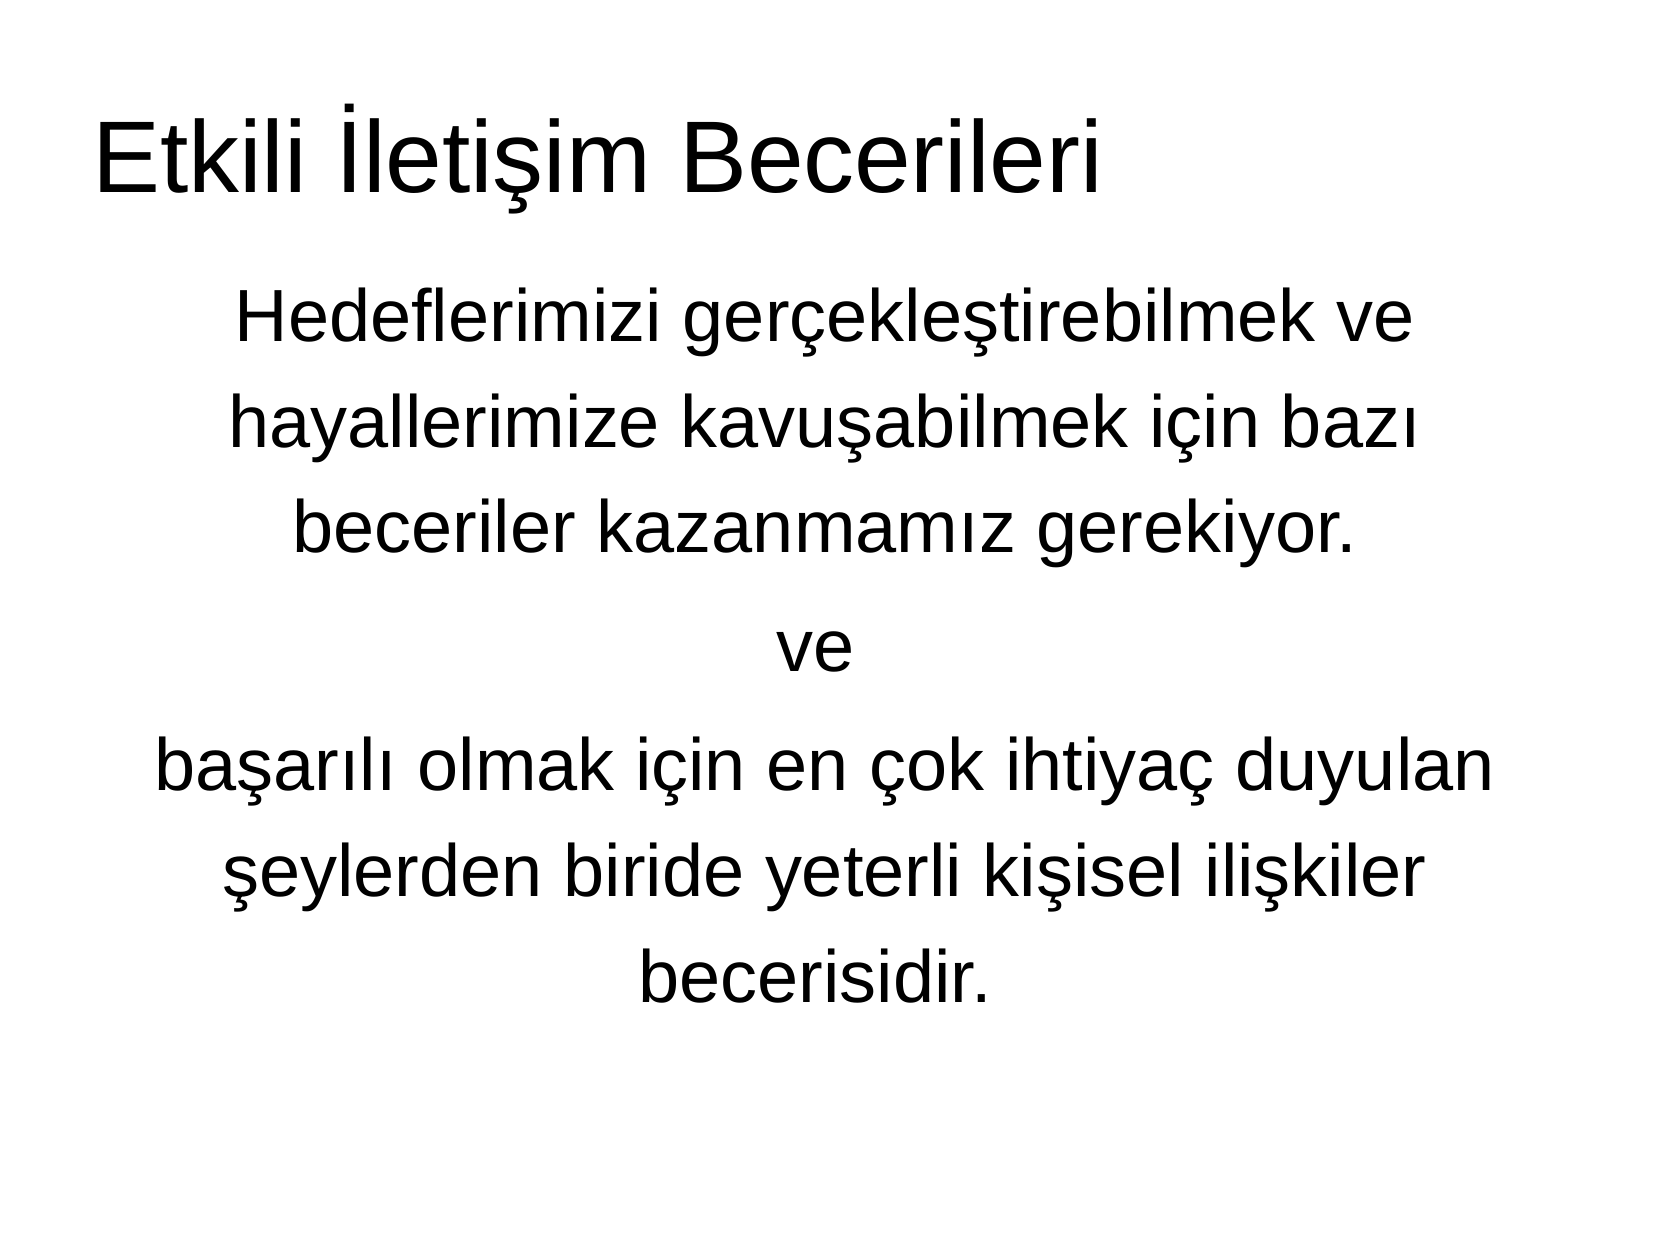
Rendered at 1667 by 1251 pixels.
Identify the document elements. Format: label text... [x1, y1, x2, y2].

text_box Etkili İletişim Becerileri [86, 63, 1482, 217]
subtitle Hedeflerimizi gerçekleştirebilmek ve hayallerimize kavuşabilmek için bazı beceriler kazanmamız gerekiyor. ve başarılı olmak için en çok ihtiyaç duyulan şeylerden biride yeterli kişisel ilişkiler becerisidir. [113, 244, 1538, 1032]
